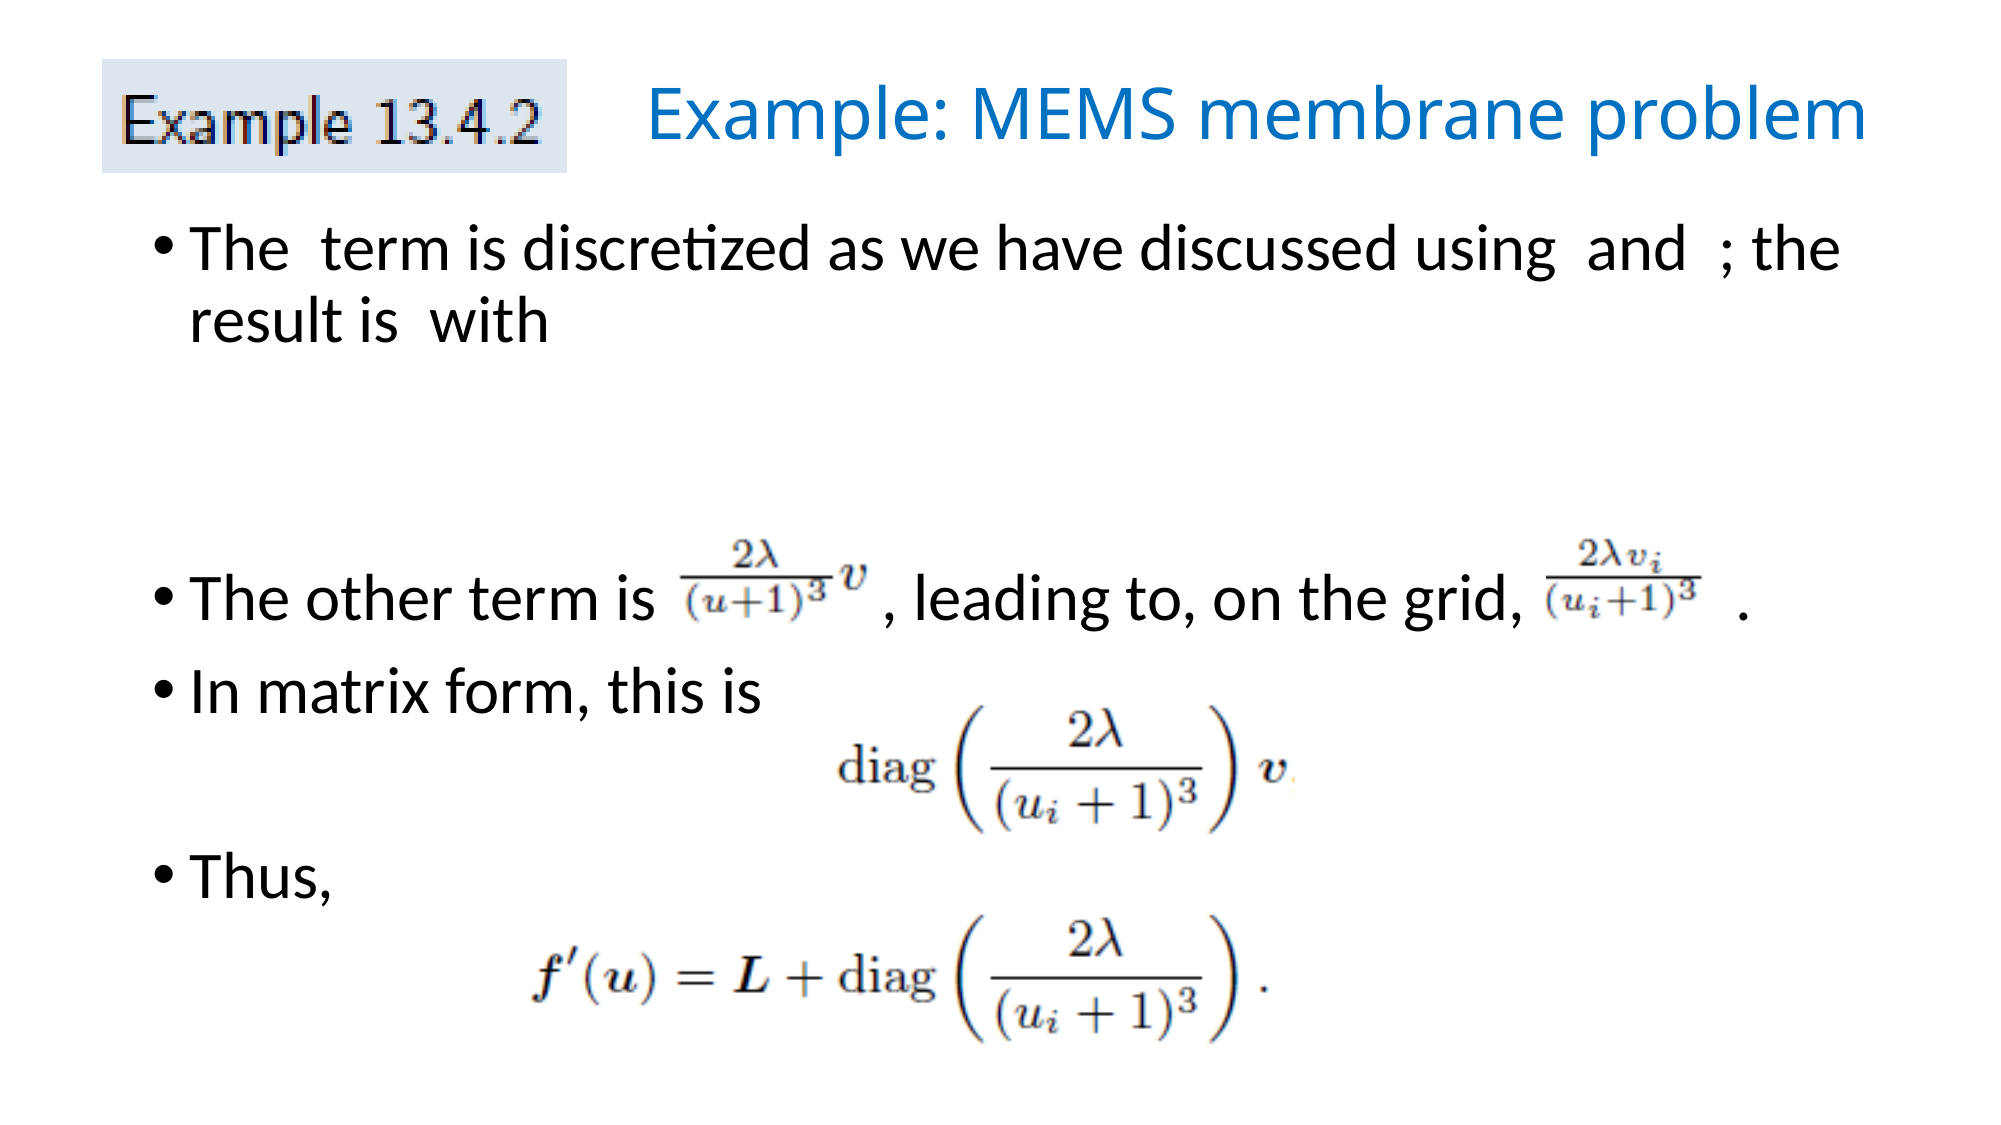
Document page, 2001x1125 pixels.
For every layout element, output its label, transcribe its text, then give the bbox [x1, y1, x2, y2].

title Example: MEMS membrane problem [630, 59, 1903, 173]
picture [1546, 532, 1710, 627]
picture [477, 903, 1320, 1052]
picture [670, 532, 881, 627]
picture [810, 691, 1295, 850]
picture [102, 59, 567, 173]
